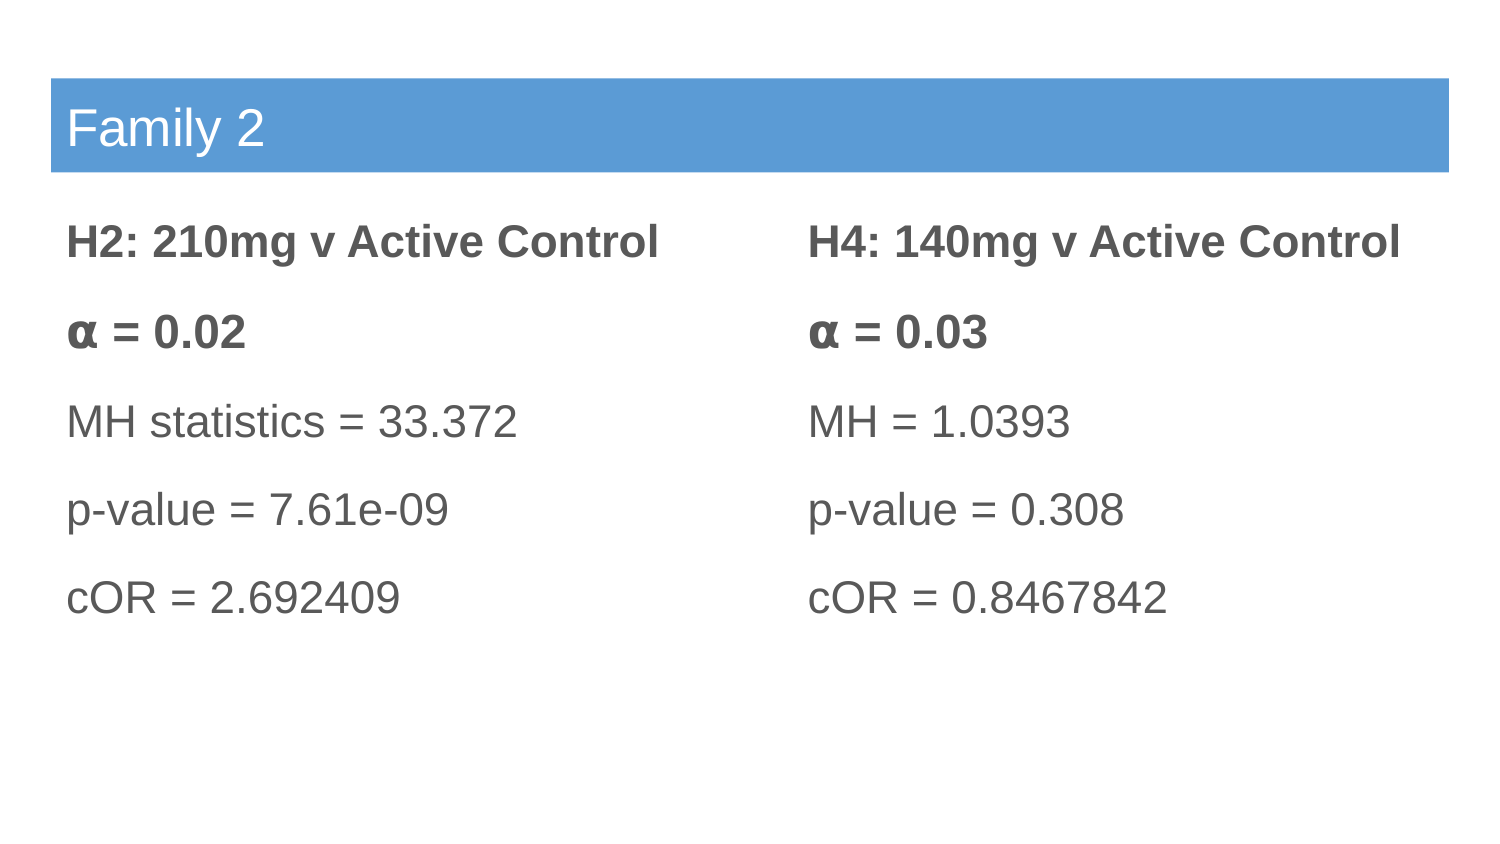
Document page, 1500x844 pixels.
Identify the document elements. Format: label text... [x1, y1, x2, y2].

list H4: 140mg v Active Control ⍺ = 0.03 MH = 1.0393 p-value = 0.308 cOR = 0.8467842 [792, 189, 1449, 750]
list H2: 210mg v Active Control ⍺ = 0.02 MH statistics = 33.372 p-value = 7.61e-09 cOR = 2.692409 [51, 189, 708, 750]
title Family 2 [51, 78, 1449, 173]
